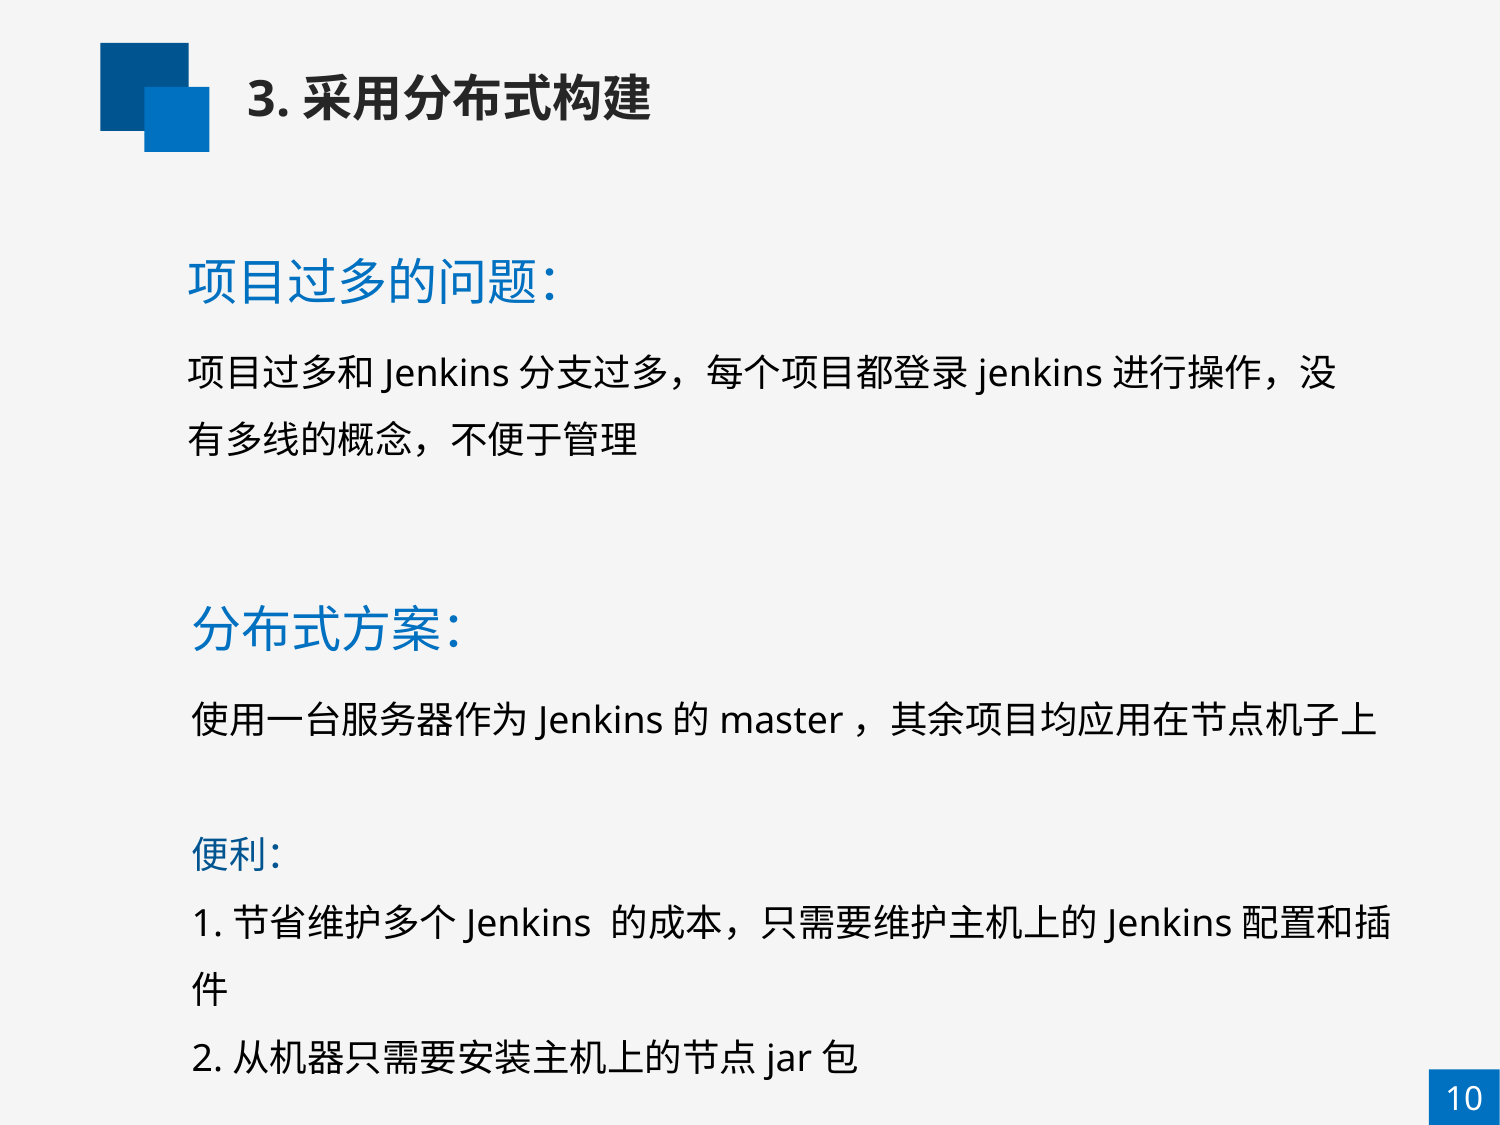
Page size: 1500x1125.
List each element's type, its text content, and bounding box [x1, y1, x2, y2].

text_box 项目过多的问题： [172, 243, 782, 318]
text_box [1411, 1069, 1500, 1125]
text_box 使用一台服务器作为Jenkins的master，其余项目均应用在节点机子上 便利： 1.节省维护多个Jenkins 的成本，只需要维护主机上的Jenkins配置和插件 2.从机器只需要安装主机上的节点jar包 [176, 666, 1420, 1086]
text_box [100, 42, 210, 152]
text_box 项目过多和Jenkins分支过多，每个项目都登录jenkins进行操作，没有多线的概念，不便于管理 [172, 318, 1383, 469]
text_box 3.采用分布式构建 [232, 59, 1400, 135]
text_box 分布式方案： [176, 590, 786, 666]
